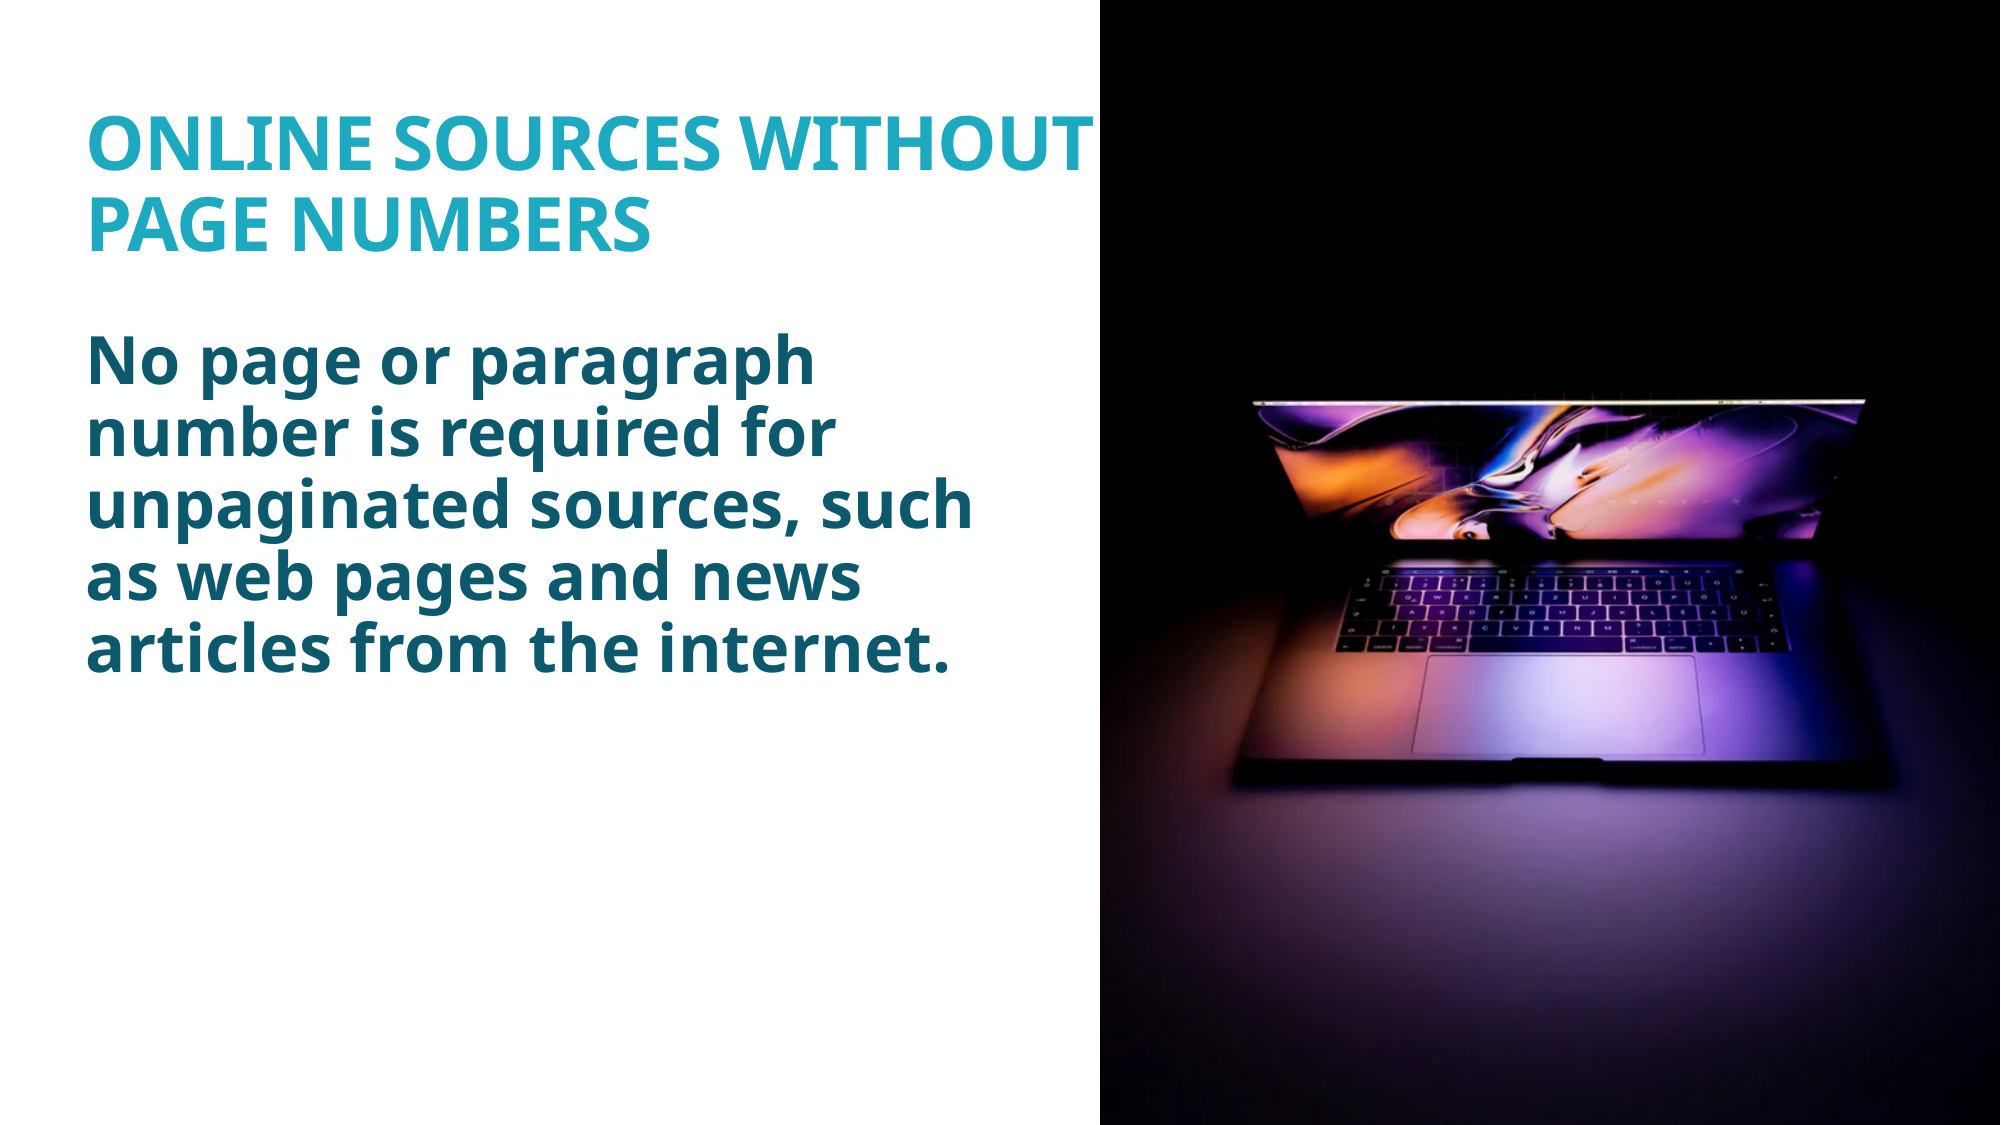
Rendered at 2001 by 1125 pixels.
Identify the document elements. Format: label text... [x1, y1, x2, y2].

picture [1099, 0, 2000, 1125]
text_box ONLINE SOURCES WITHOUT PAGE NUMBERS [71, 98, 1099, 347]
text_box No page or paragraph number is required for unpaginated sources, such as web pages and news articles from the internet. [71, 319, 1077, 375]
